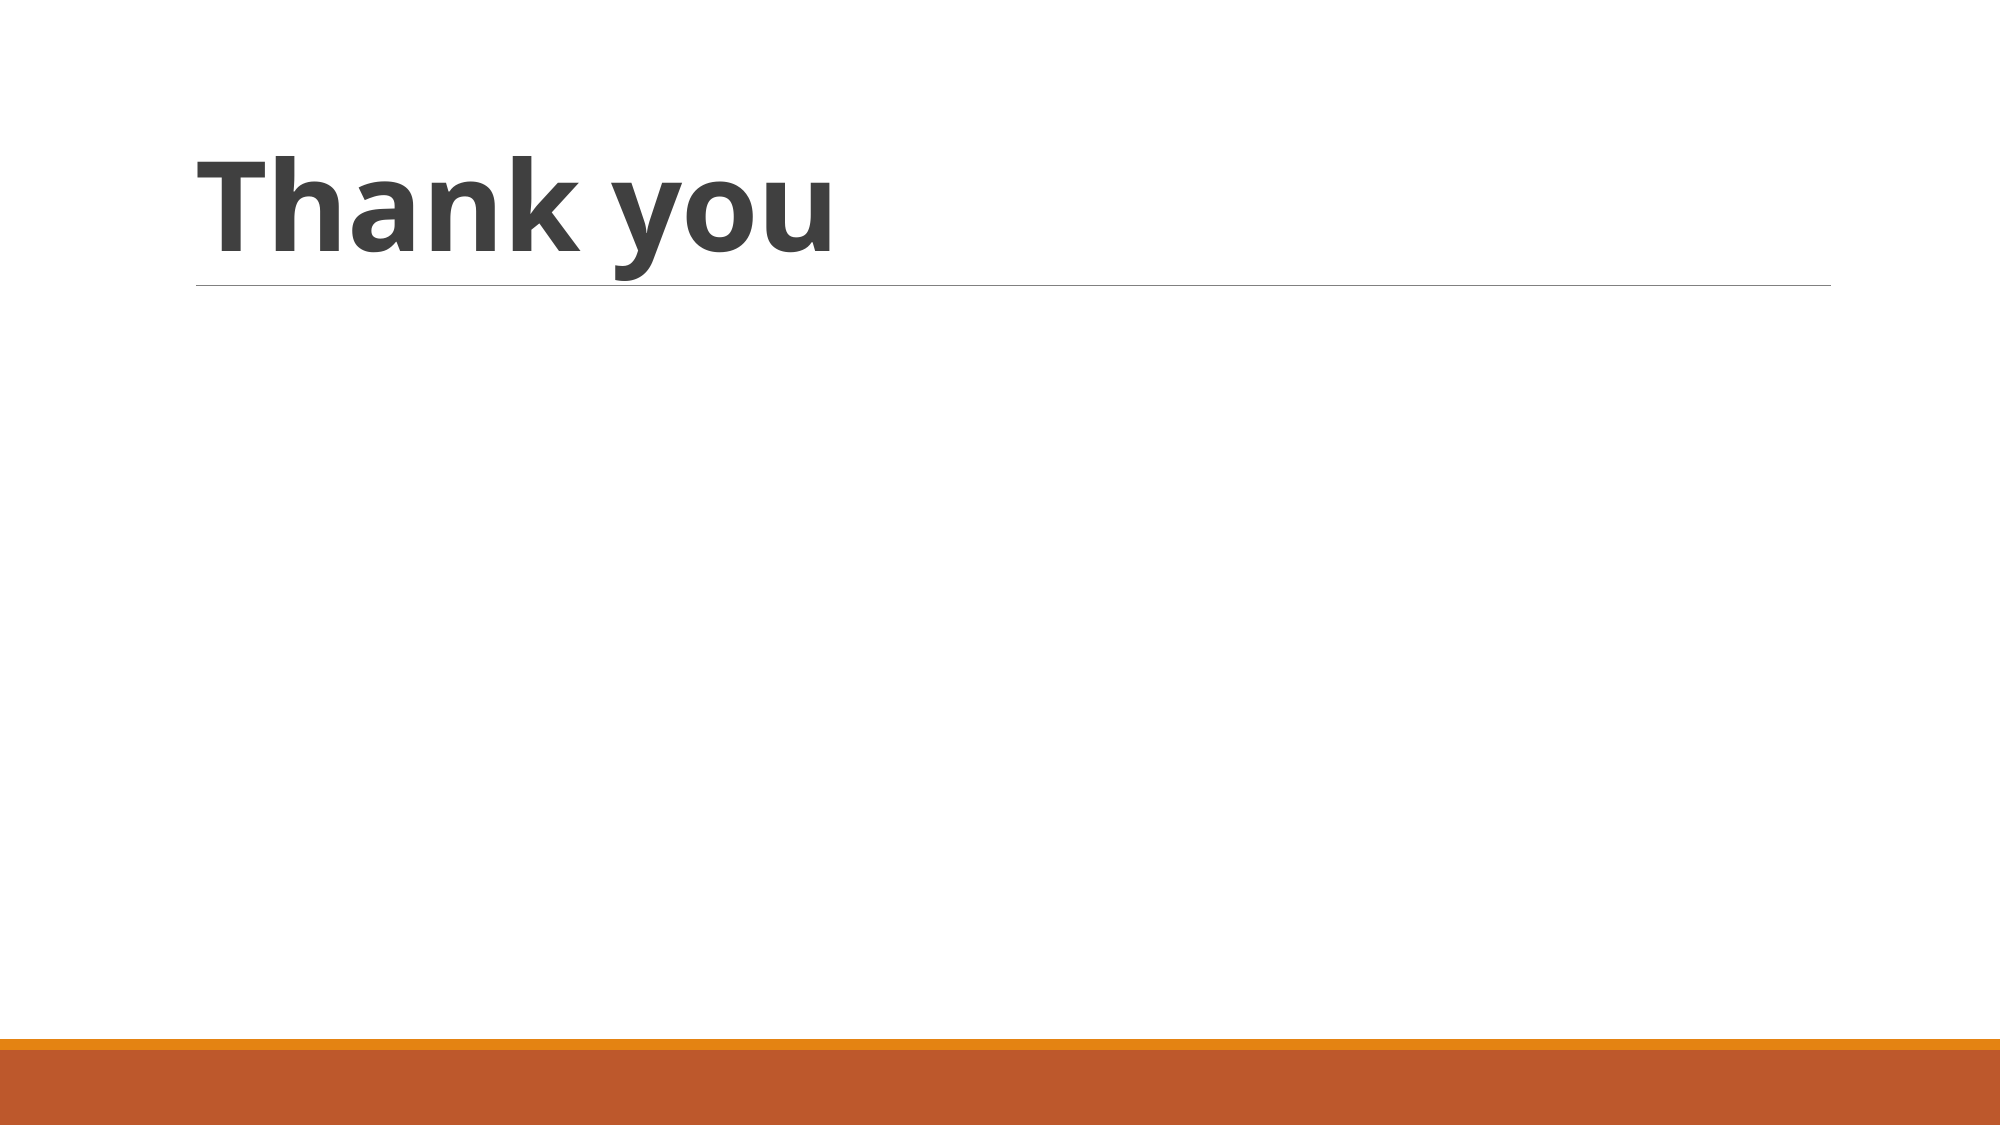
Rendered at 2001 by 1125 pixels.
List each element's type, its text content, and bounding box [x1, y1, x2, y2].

title Thank you [180, 47, 1830, 285]
